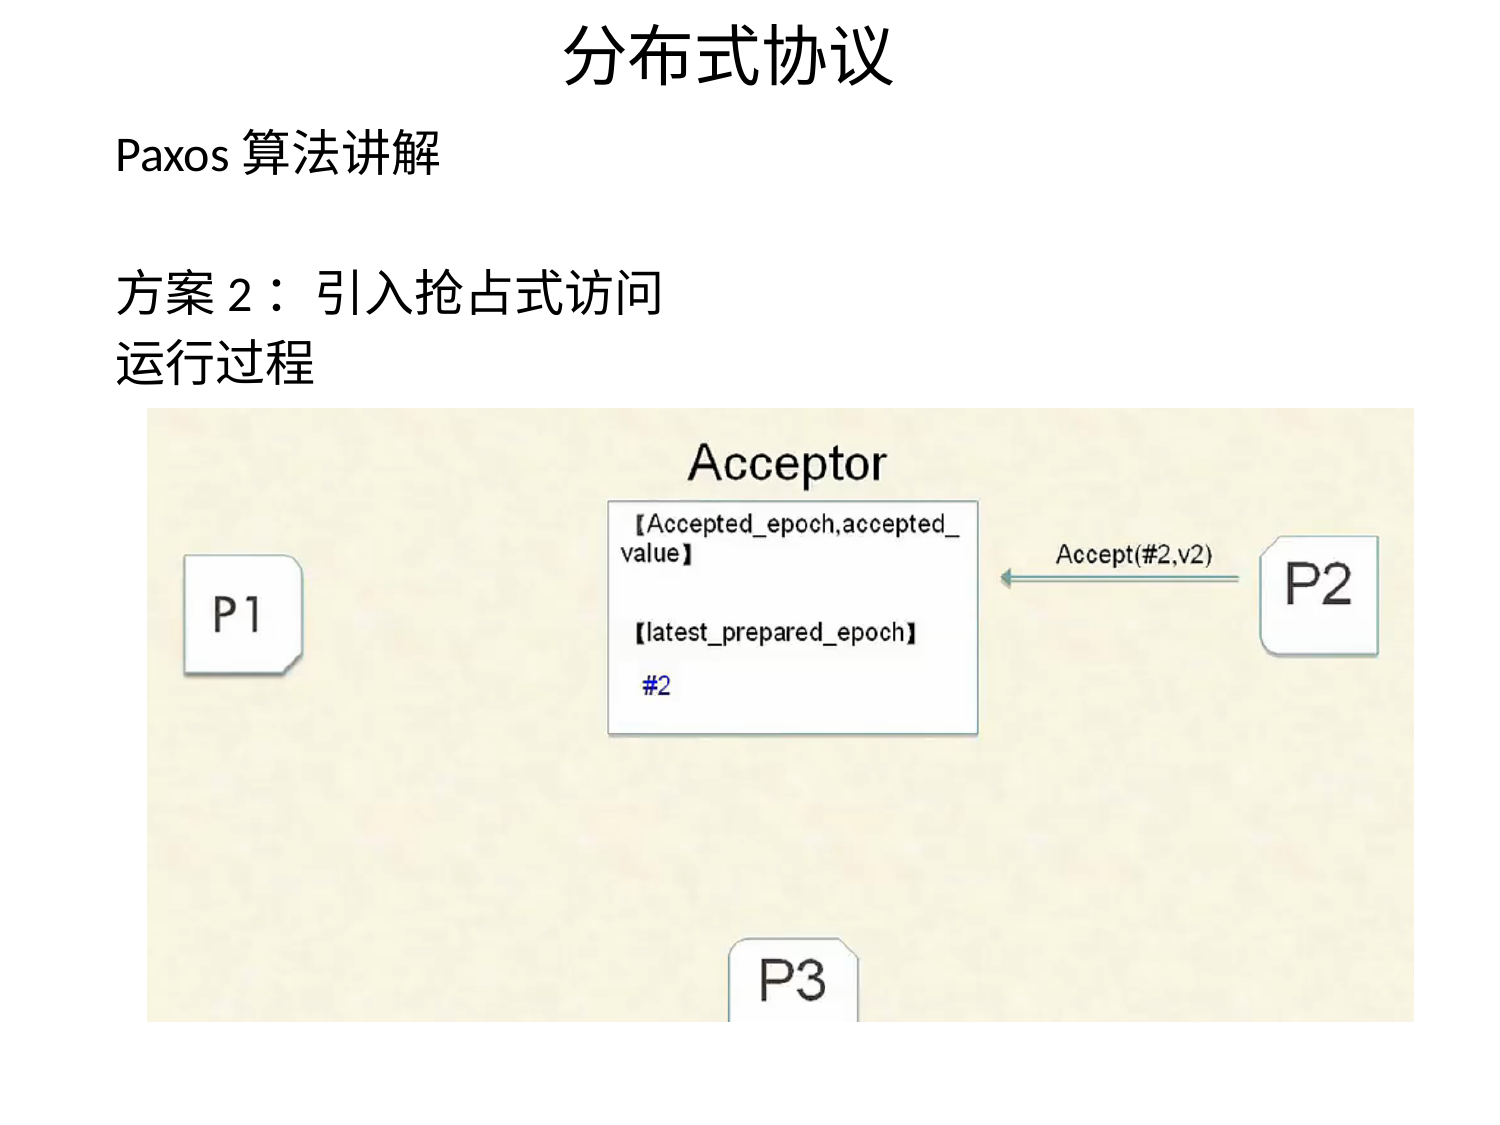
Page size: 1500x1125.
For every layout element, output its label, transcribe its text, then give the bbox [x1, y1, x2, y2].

list Paxos算法讲解 方案2：引入抢占式访问 运行过程 [100, 113, 1418, 1035]
picture [147, 408, 1414, 1023]
title 分布式协议 [53, 0, 1404, 148]
